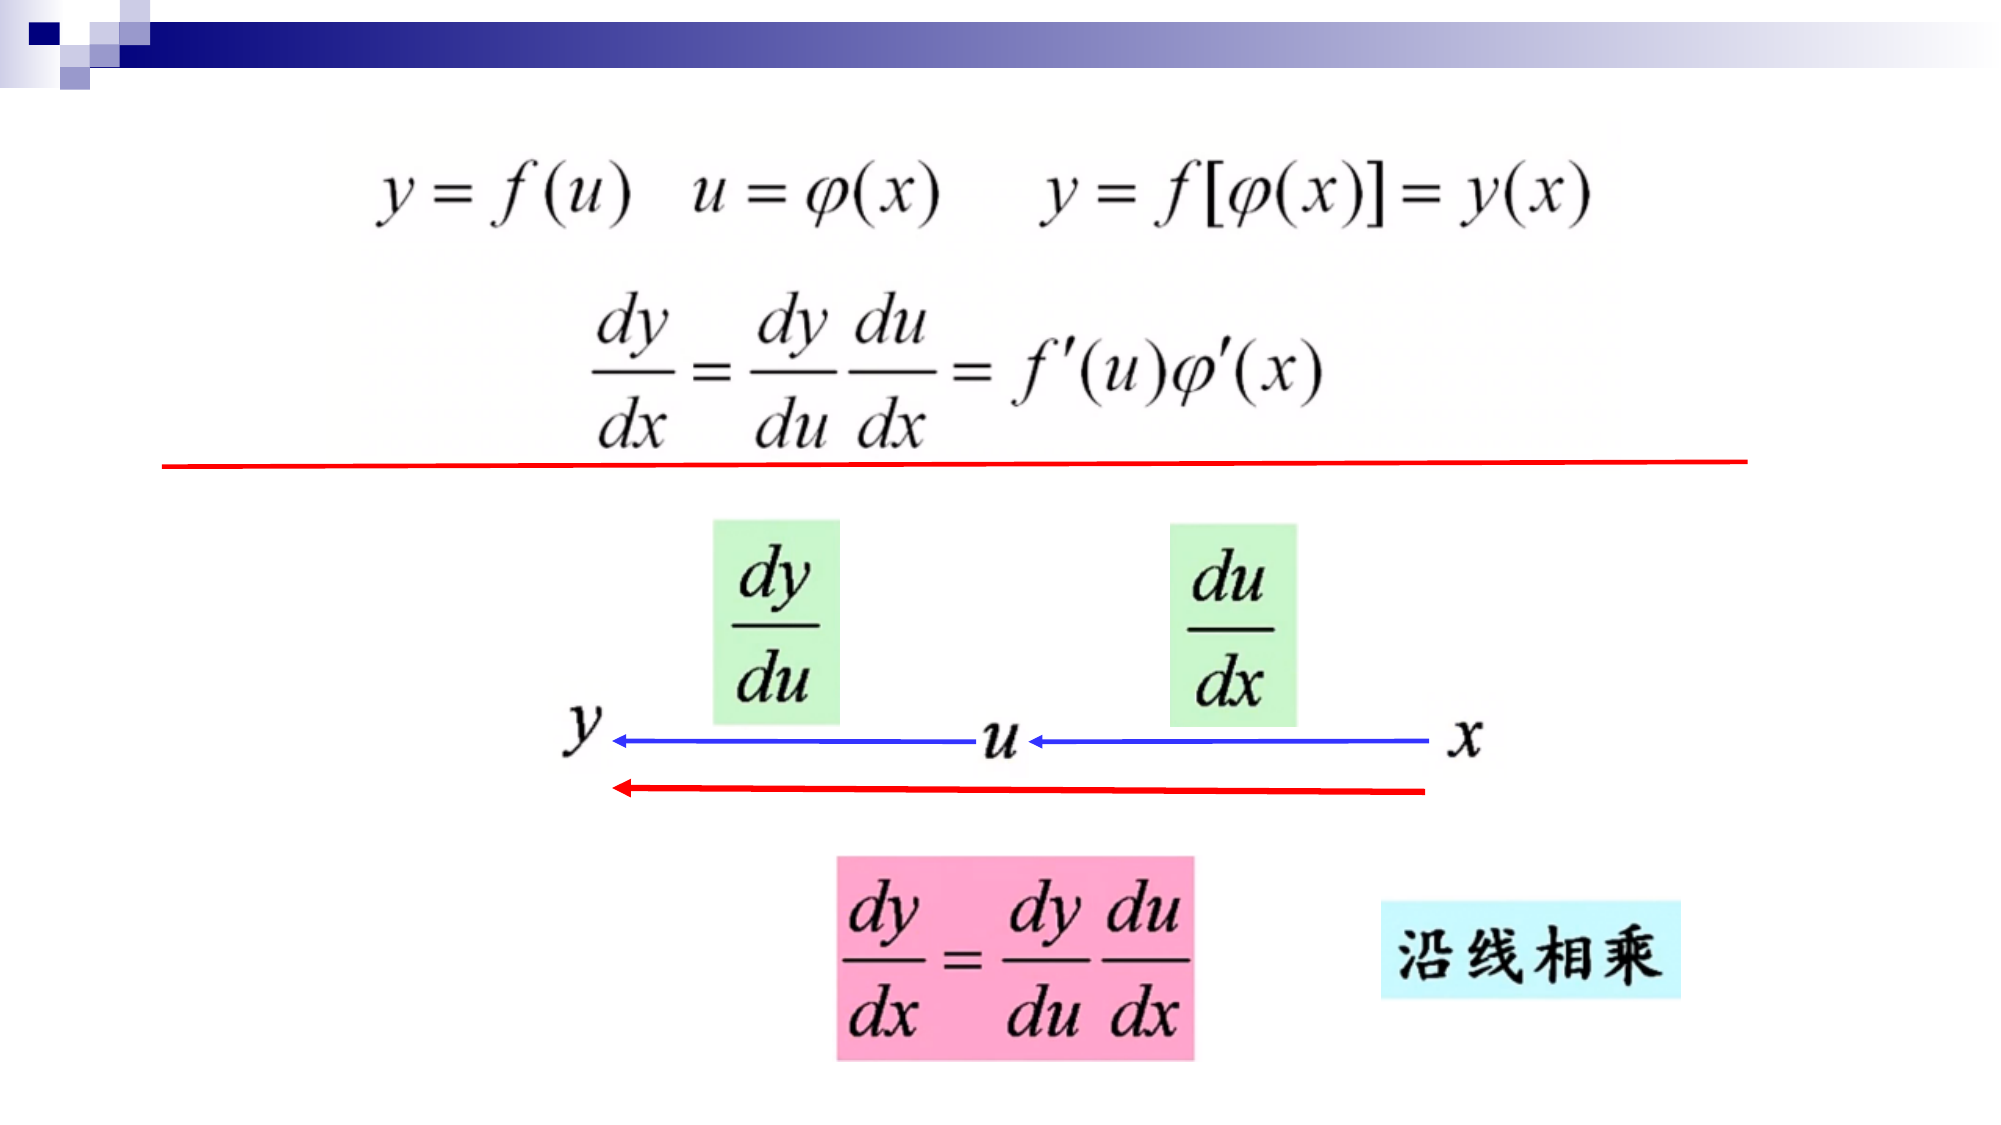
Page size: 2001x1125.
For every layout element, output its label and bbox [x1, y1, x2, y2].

picture [831, 855, 1203, 1062]
text_box [164, 461, 1746, 467]
picture [973, 705, 1029, 778]
picture [326, 108, 1621, 461]
picture [548, 676, 613, 774]
picture [1381, 895, 1681, 1002]
picture [326, 467, 1621, 474]
picture [1422, 690, 1507, 778]
picture [712, 515, 840, 730]
text_box [612, 787, 1423, 792]
picture [1170, 521, 1299, 727]
